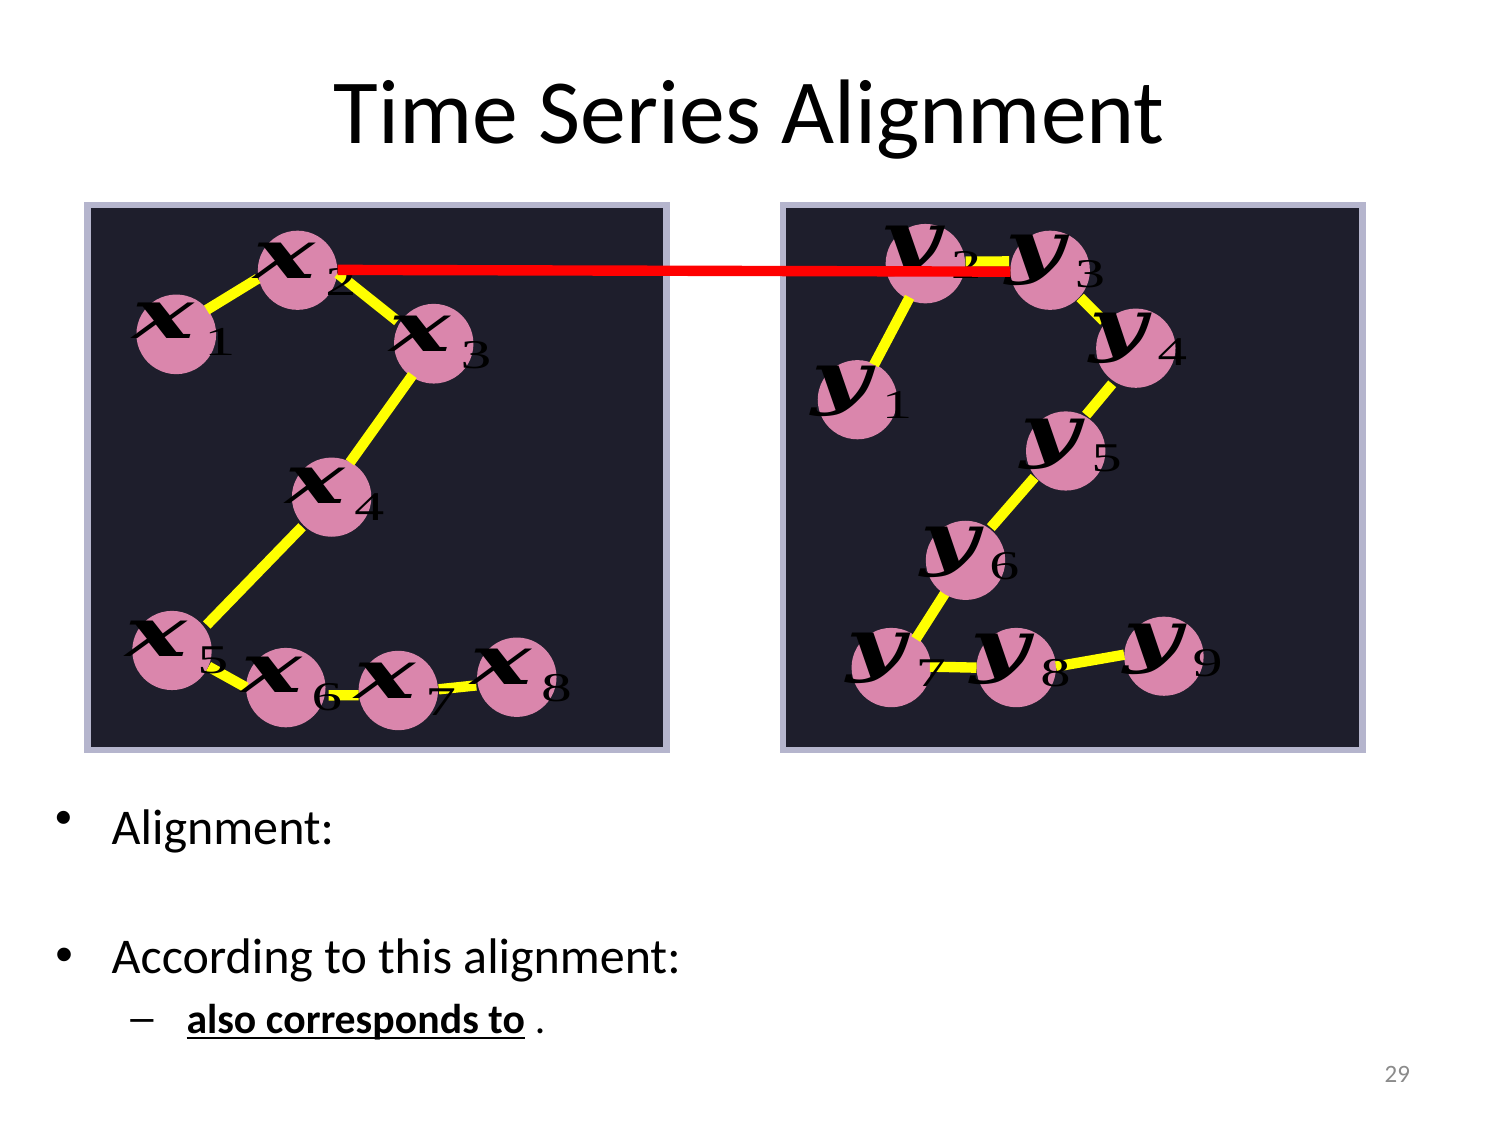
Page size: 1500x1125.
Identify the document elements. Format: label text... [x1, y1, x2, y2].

title Time Series Alignment [75, 24, 1425, 189]
slide_number 29 [1074, 1042, 1425, 1103]
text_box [87, 201, 1363, 751]
